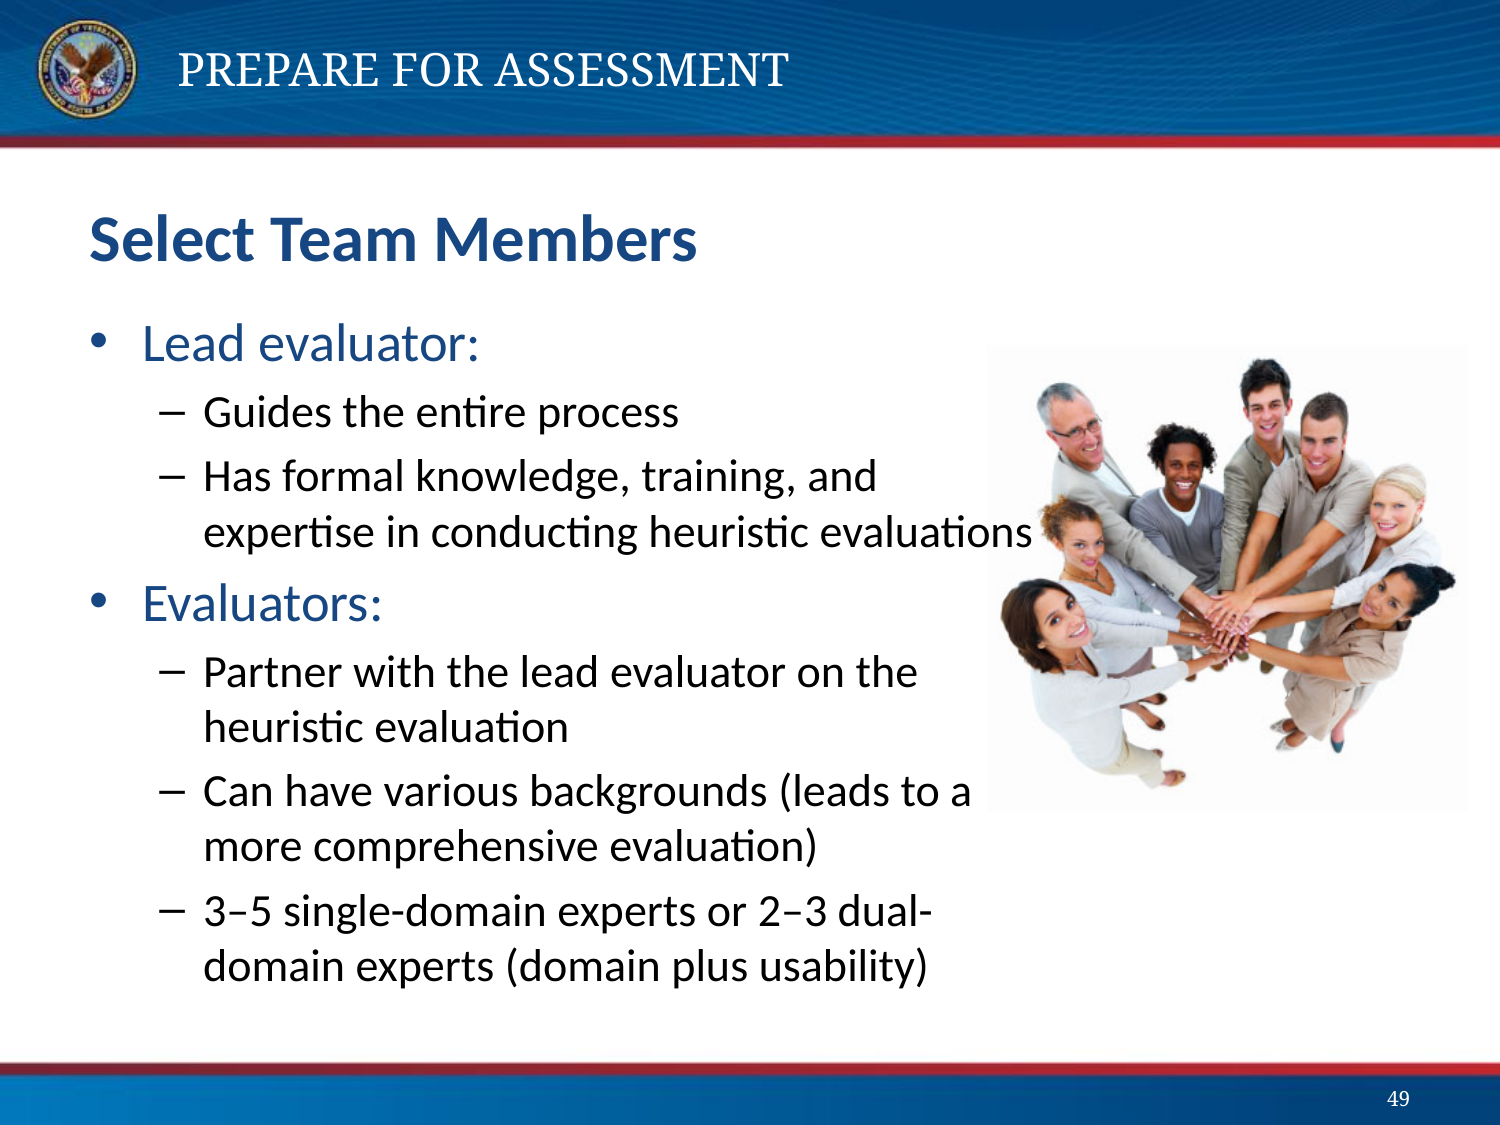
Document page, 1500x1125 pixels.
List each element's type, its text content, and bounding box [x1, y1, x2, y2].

picture [0, 0, 1500, 1125]
slide_number 49 [1074, 1074, 1425, 1125]
title Prepare for Assessment [162, 12, 1425, 124]
list Lead evaluator: Guides the entire process Has formal knowledge, training, and expertise in conducting heuristic evaluations Evaluators: Partner with the lead evaluator on the heuristic evaluation Can have various backgrounds (leads to a more comprehensive evaluation) 3–5 single-domain experts or 2–3 dual-domain experts (domain plus usability) [75, 299, 1061, 1042]
list Select Team Members [75, 187, 1425, 263]
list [987, 344, 1468, 813]
